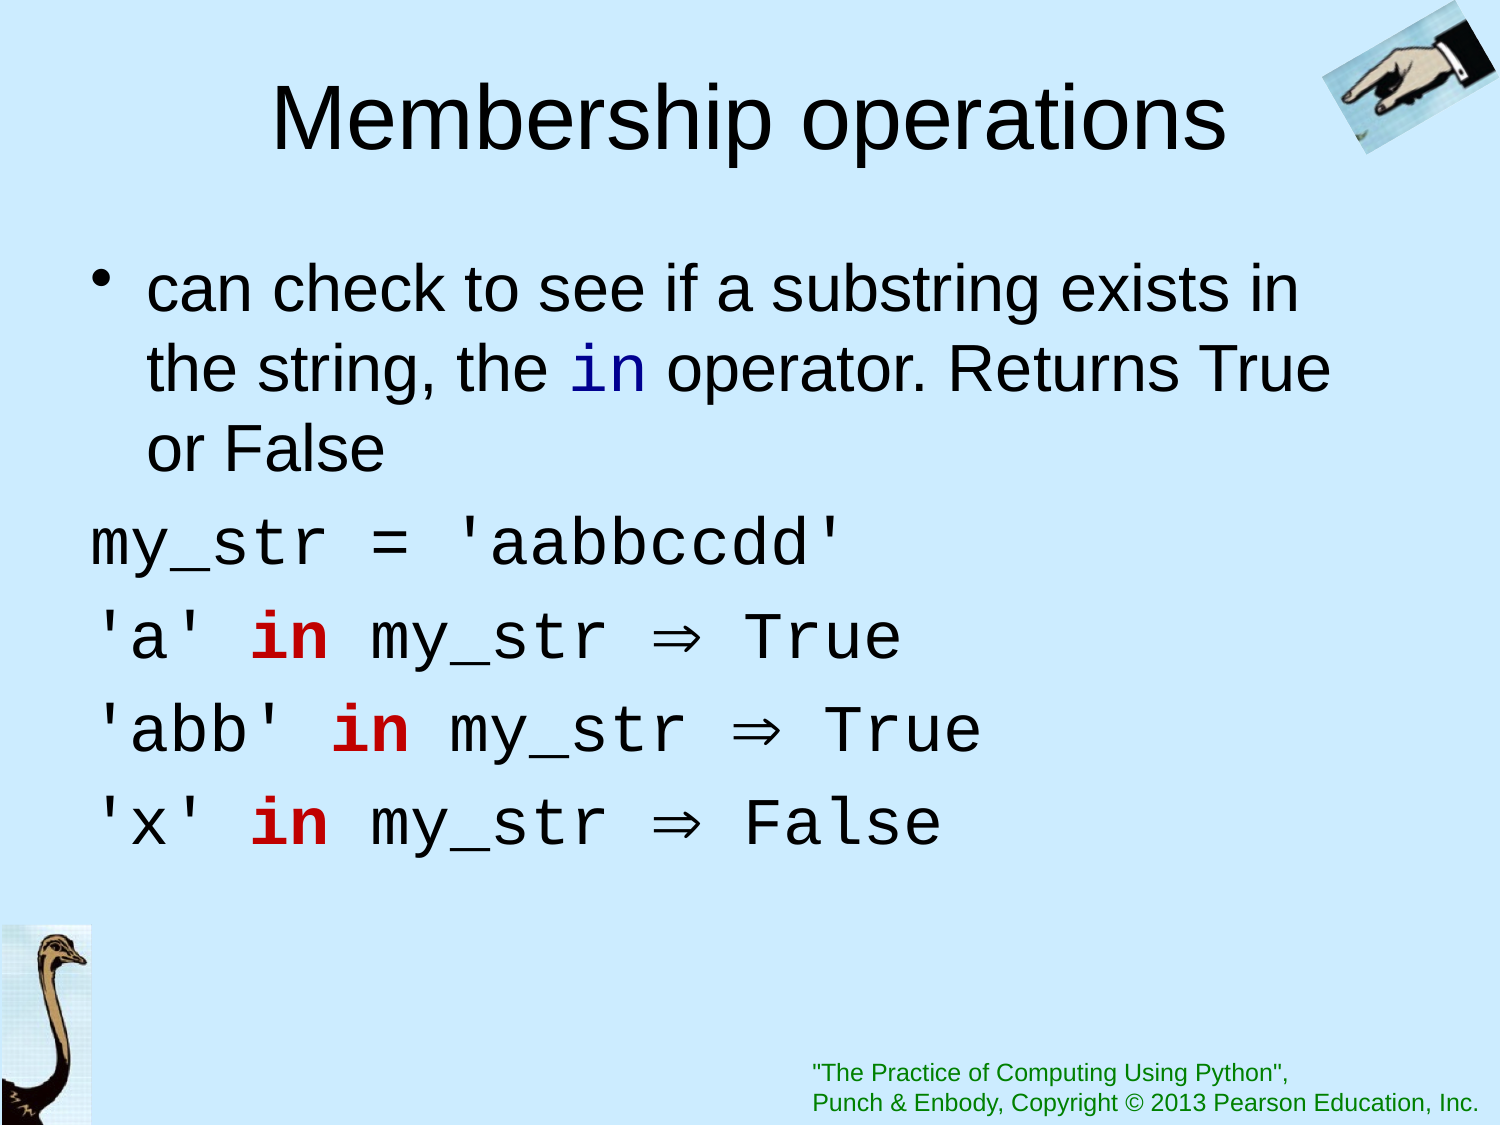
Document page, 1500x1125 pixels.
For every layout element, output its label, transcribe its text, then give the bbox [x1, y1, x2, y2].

picture [2, 924, 92, 1125]
list can check to see if a substring exists in the string, the in operator. Returns True or False my_str = 'aabbccdd' 'a' in my_str  True 'abb' in my_str  True 'x' in my_str  False [75, 237, 1425, 963]
title Membership operations [75, 75, 1425, 152]
picture [1327, 0, 1499, 120]
